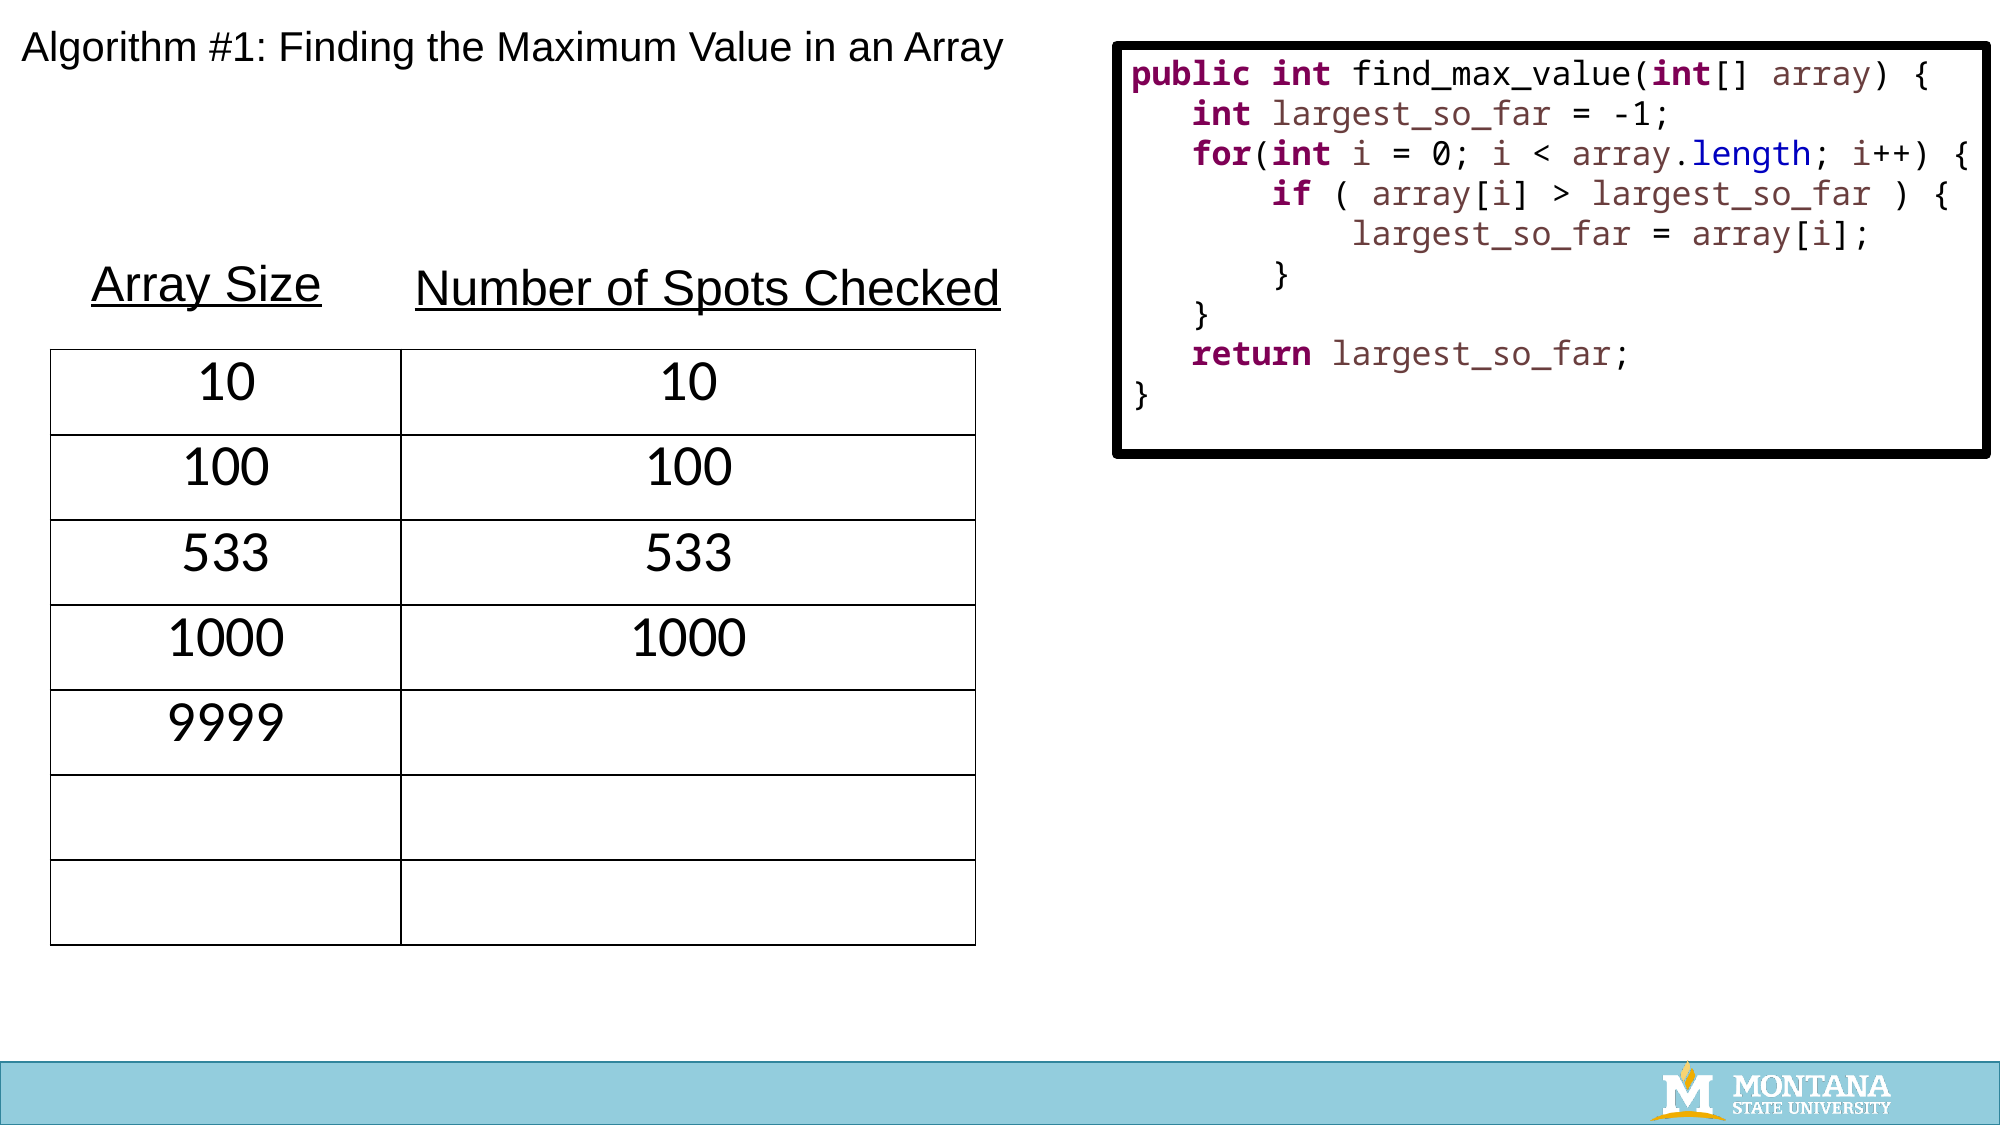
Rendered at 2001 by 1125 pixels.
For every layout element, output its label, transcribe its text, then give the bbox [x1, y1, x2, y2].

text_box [1892, 1060, 2000, 1125]
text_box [0, 1060, 1647, 1125]
table_cell [402, 861, 975, 944]
table_header 10 [402, 350, 975, 434]
text_box Number of Spots Checked [399, 247, 1037, 323]
table_cell 1000 [402, 606, 975, 689]
picture [1649, 1060, 1892, 1122]
table_cell [51, 776, 400, 859]
table_cell 9999 [51, 691, 400, 774]
table_cell 1000 [51, 606, 400, 689]
table_cell 533 [51, 521, 400, 604]
text_box public int find_max_value(int[] array) { int largest_so_far = -1; for(int i = 0; i < array.length; i++) { if ( array[i] > largest_so_far ) { largest_so_far = array[i]; } } return largest_so_far; } [1116, 45, 1987, 455]
table_cell [402, 776, 975, 859]
text_box Algorithm #1: Finding the Maximum Value in an Array [6, 12, 1020, 78]
table_cell 100 [402, 436, 975, 519]
table_cell [402, 691, 975, 774]
text_box Array Size [76, 243, 337, 319]
table_cell 533 [402, 521, 975, 604]
table_cell [51, 861, 400, 944]
table_header 10 [51, 350, 400, 434]
table_cell 100 [51, 436, 400, 519]
